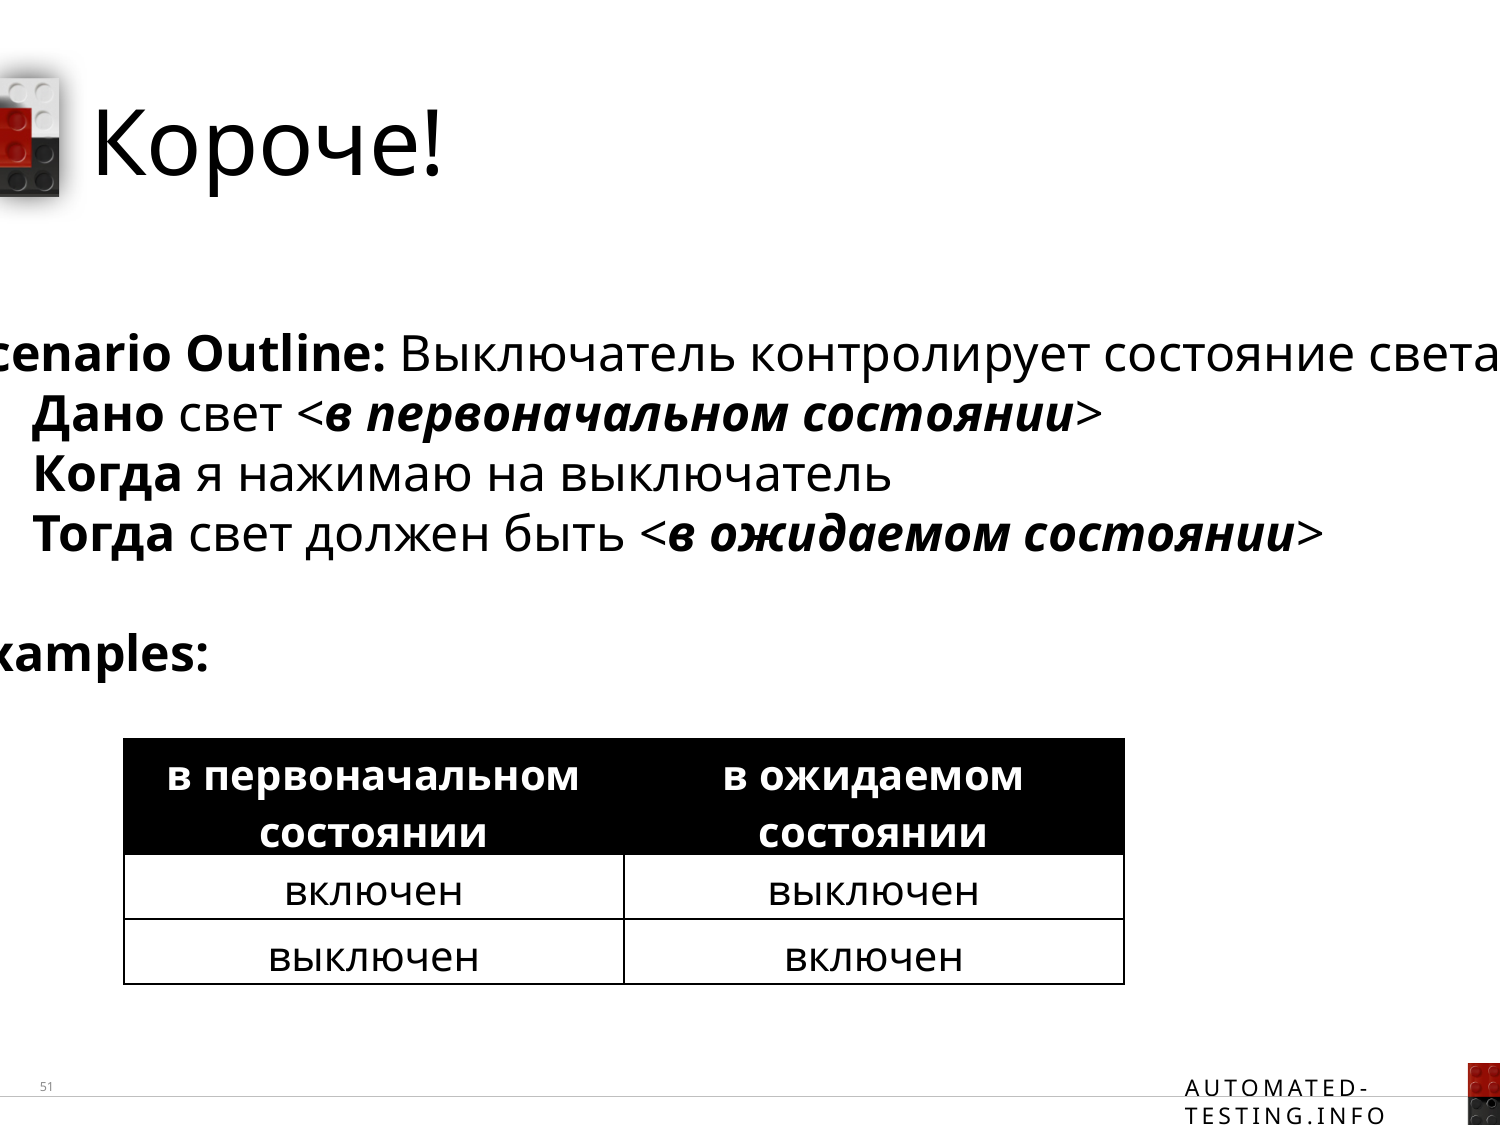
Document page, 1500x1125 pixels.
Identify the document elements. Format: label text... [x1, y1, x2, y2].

table_cell выключен [125, 920, 623, 983]
title Короче! [75, 45, 1425, 233]
table_cell включен [125, 855, 623, 918]
table_cell выключен [625, 855, 1123, 918]
text_box Scenario Outline: Выключатель контролирует состояние света Дано свет <в первоначальном состоянии> Когда я нажимаю на выключатель Тогда свет должен быть <в ожидаемом состоянии> Examples: [0, 314, 1500, 735]
table_header в ожидаемом состоянии [624, 739, 1123, 853]
table_cell включен [625, 920, 1123, 983]
picture [1467, 1063, 1500, 1125]
table_header в первоначальном состоянии [125, 739, 624, 853]
picture [0, 79, 59, 196]
